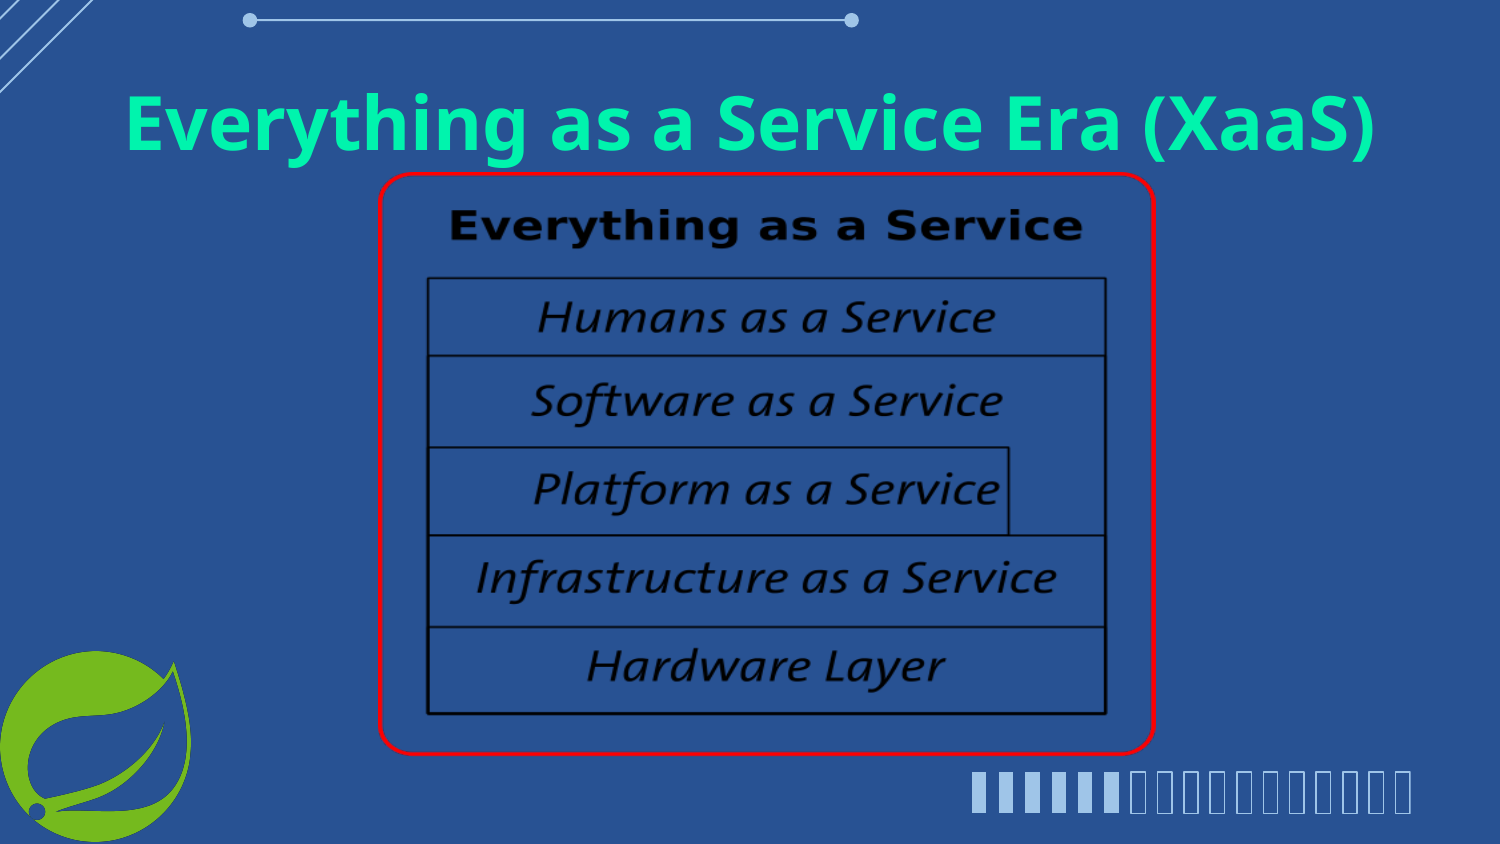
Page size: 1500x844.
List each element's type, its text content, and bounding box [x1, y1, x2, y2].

title Everything as a Service Era (XaaS) [118, 75, 1382, 156]
picture [378, 171, 1156, 757]
picture [0, 651, 191, 843]
